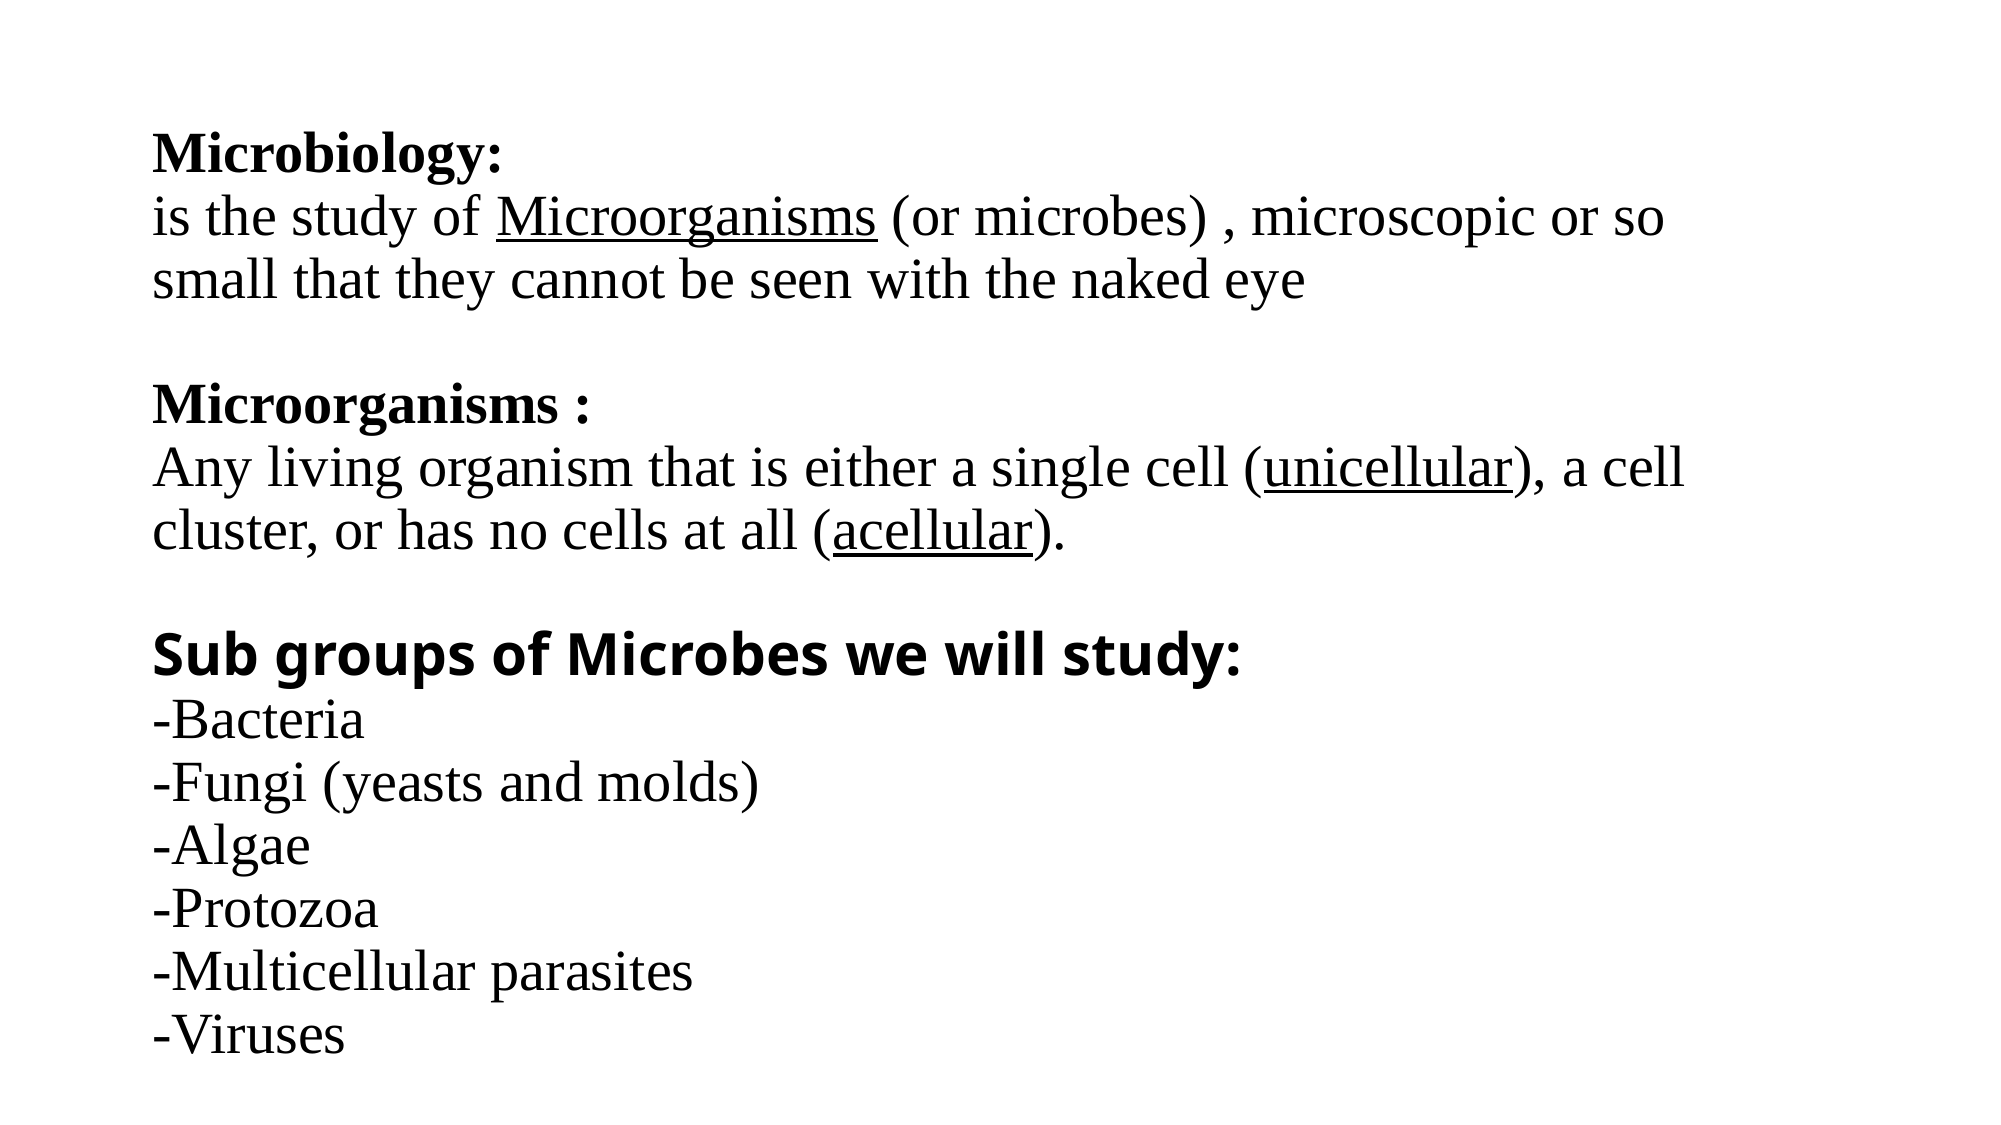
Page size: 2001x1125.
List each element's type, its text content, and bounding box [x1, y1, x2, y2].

title Microbiology: is the study of Microorganisms (or microbes) , microscopic or so small that they cannot be seen with the naked eye Microorganisms : Any living organism that is either a single cell (unicellular), a cell cluster, or has no cells at all (acellular). Sub groups of Microbes we will study: -Bacteria -Fungi (yeasts and molds) -Algae -Protozoa -Multicellular parasites -Viruses [137, 87, 1863, 1099]
